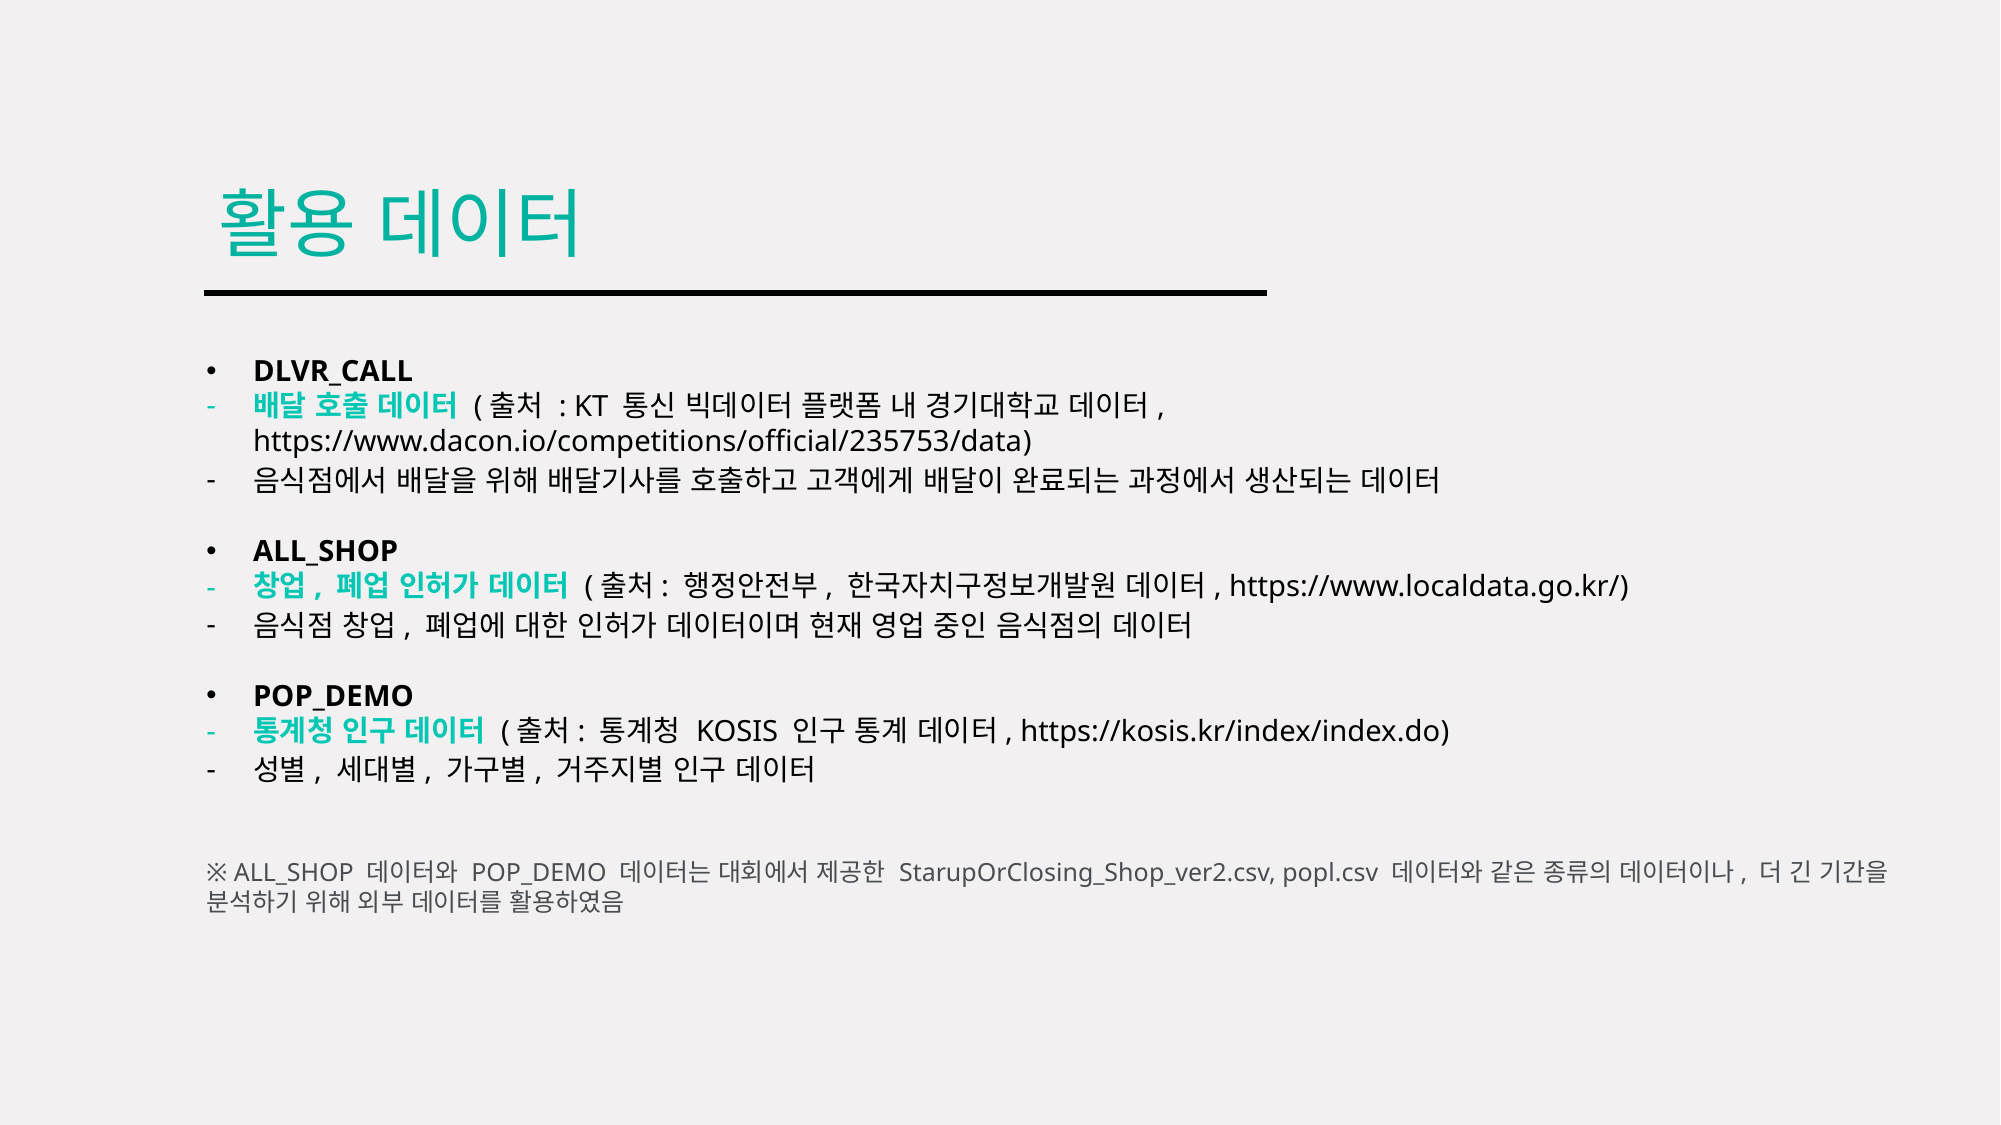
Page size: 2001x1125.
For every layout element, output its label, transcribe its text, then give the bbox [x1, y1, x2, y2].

text_box 활용 데이터 [204, 169, 667, 275]
text_box DLVR_CALL 배달 호출 데이터 (출처 : KT 통신 빅데이터 플랫폼 내 경기대학교 데이터, https://www.dacon.io/competitions/official/235753/data) 음식점에서 배달을 위해 배달기사를 호출하고 고객에게 배달이 완료되는 과정에서 생산되는 데이터 ALL_SHOP 창업, 폐업 인허가 데이터 (출처: 행정안전부, 한국자치구정보개발원 데이터, https://www.localdata.go.kr/) 음식점 창업, 폐업에 대한 인허가 데이터이며 현재 영업 중인 음식점의 데이터 POP_DEMO 통계청 인구 데이터 (출처: 통계청 KOSIS 인구 통계 데이터, https://kosis.kr/index/index.do) 성별, 세대별, 가구별, 거주지별 인구 데이터 ※ ALL_SHOP 데이터와 POP_DEMO 데이터는 대회에서 제공한 StarupOrClosing_Shop_ver2.csv, popl.csv 데이터와 같은 종류의 데이터이나, 더 긴 기간을 분석하기 위해 외부 데이터를 활용하였음 [191, 345, 1914, 924]
